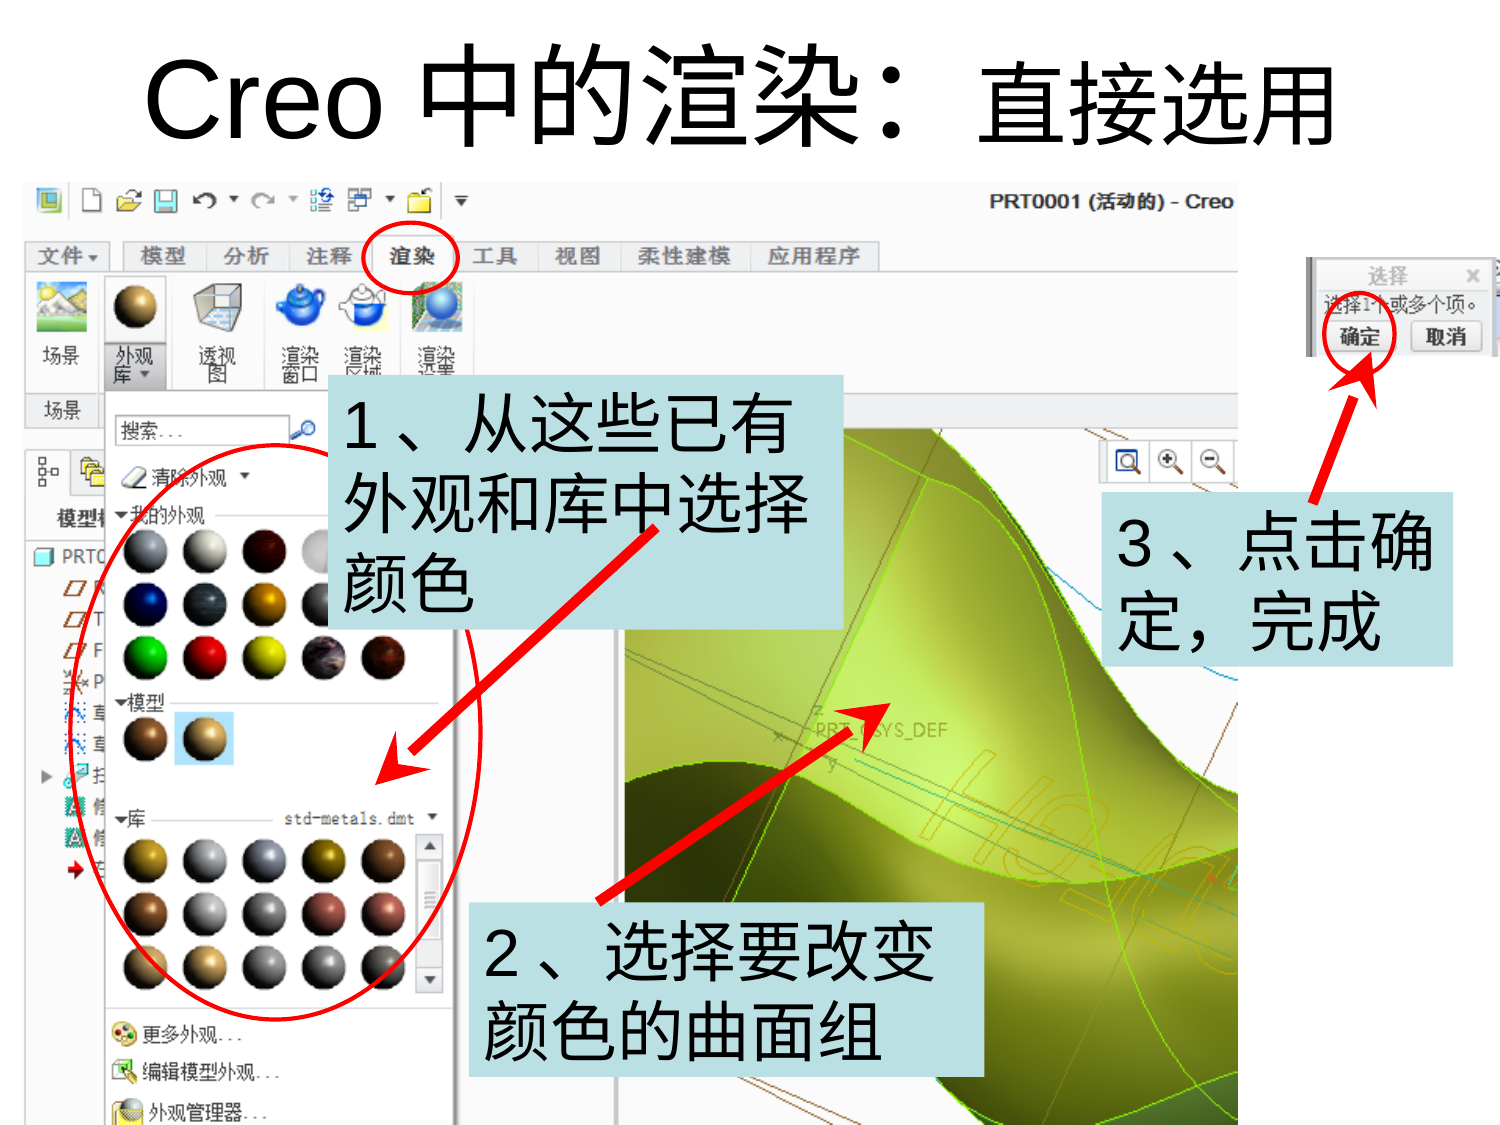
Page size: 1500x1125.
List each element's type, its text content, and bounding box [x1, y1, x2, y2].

title Creo中的渲染：直接选用 [46, 0, 1439, 188]
picture [1305, 257, 1500, 357]
text_box [1337, 366, 1371, 376]
text_box [1368, 366, 1374, 375]
picture [23, 182, 1238, 1125]
text_box 3、点击确定，完成 [1241, 492, 1454, 667]
text_box [1373, 366, 1382, 372]
